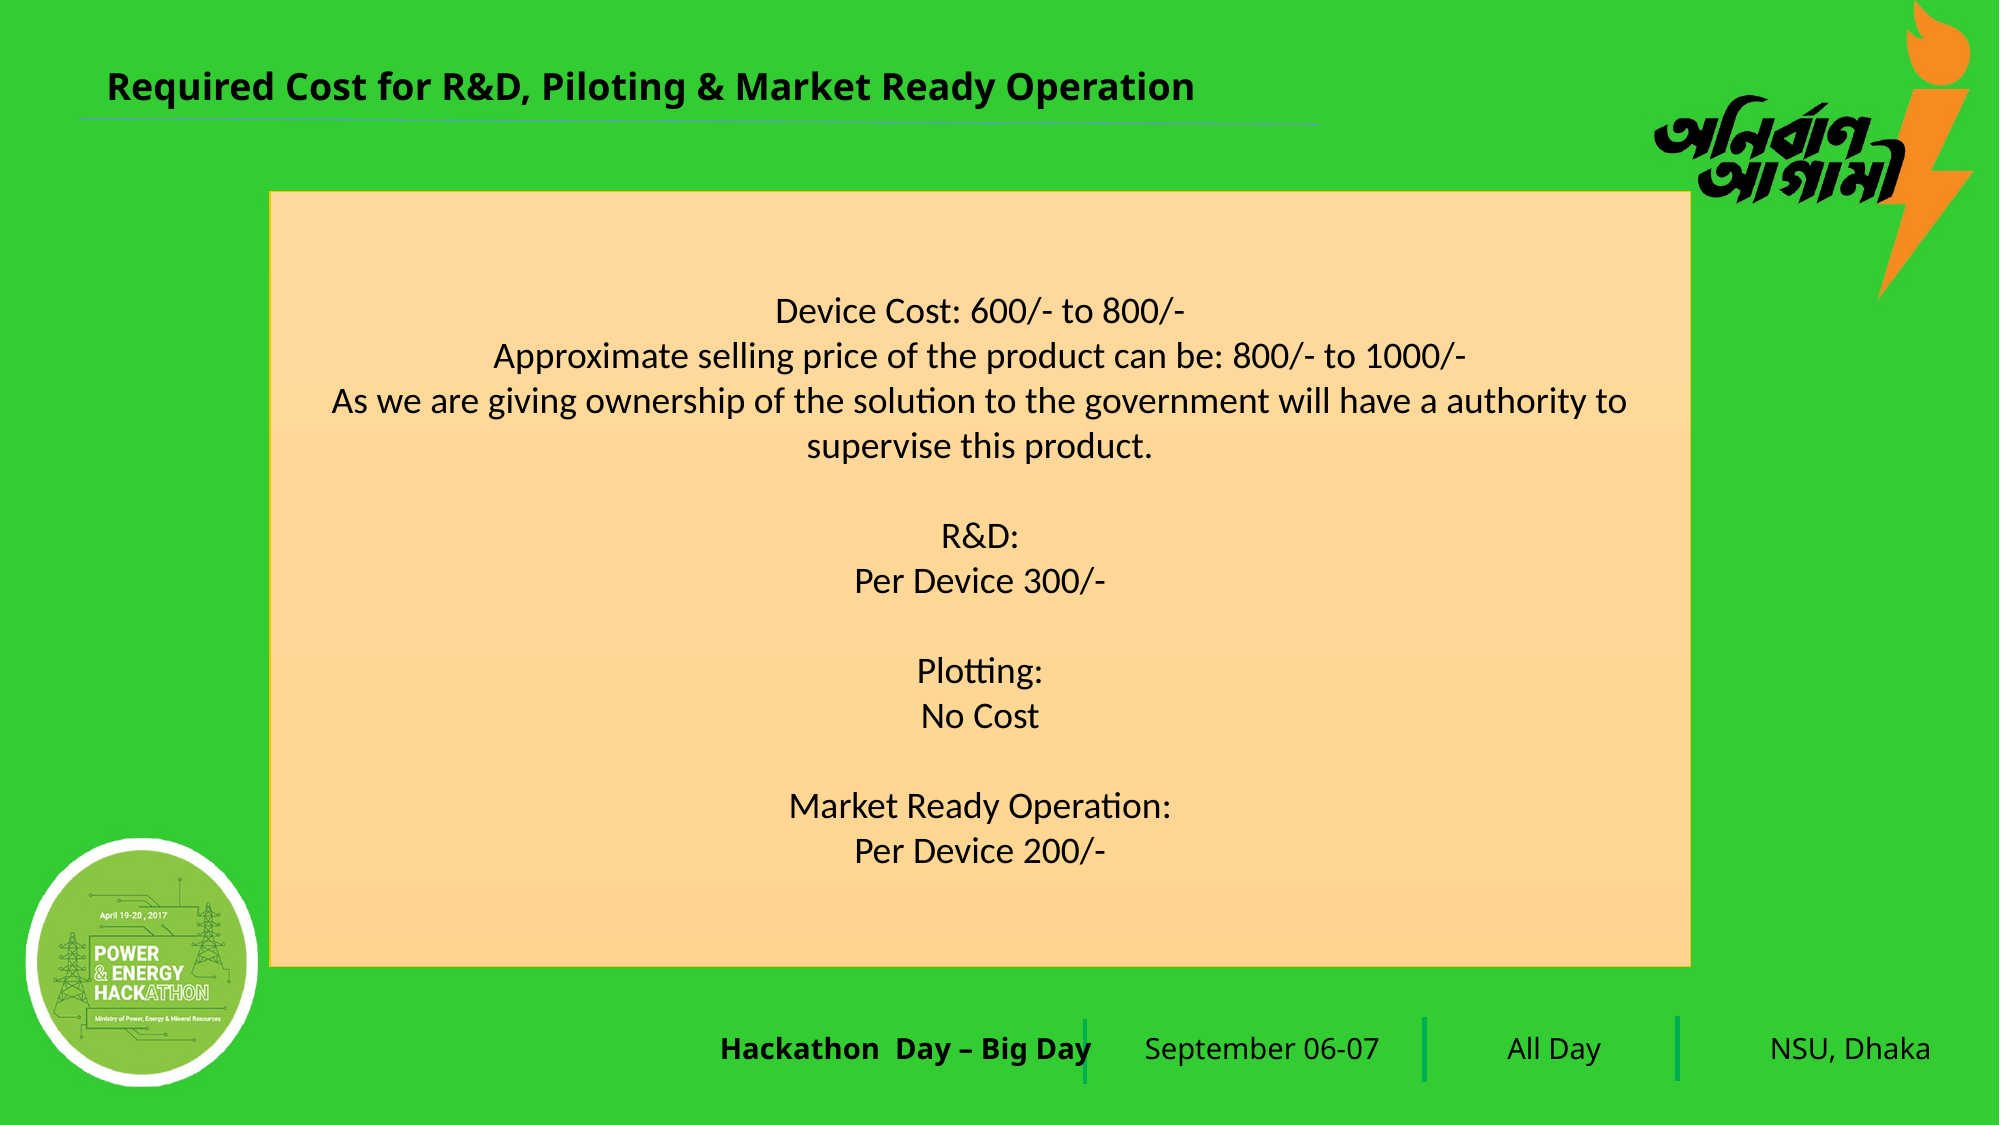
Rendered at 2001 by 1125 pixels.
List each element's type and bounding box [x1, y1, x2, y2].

picture [0, 0, 1999, 1125]
text_box [78, 118, 1318, 125]
